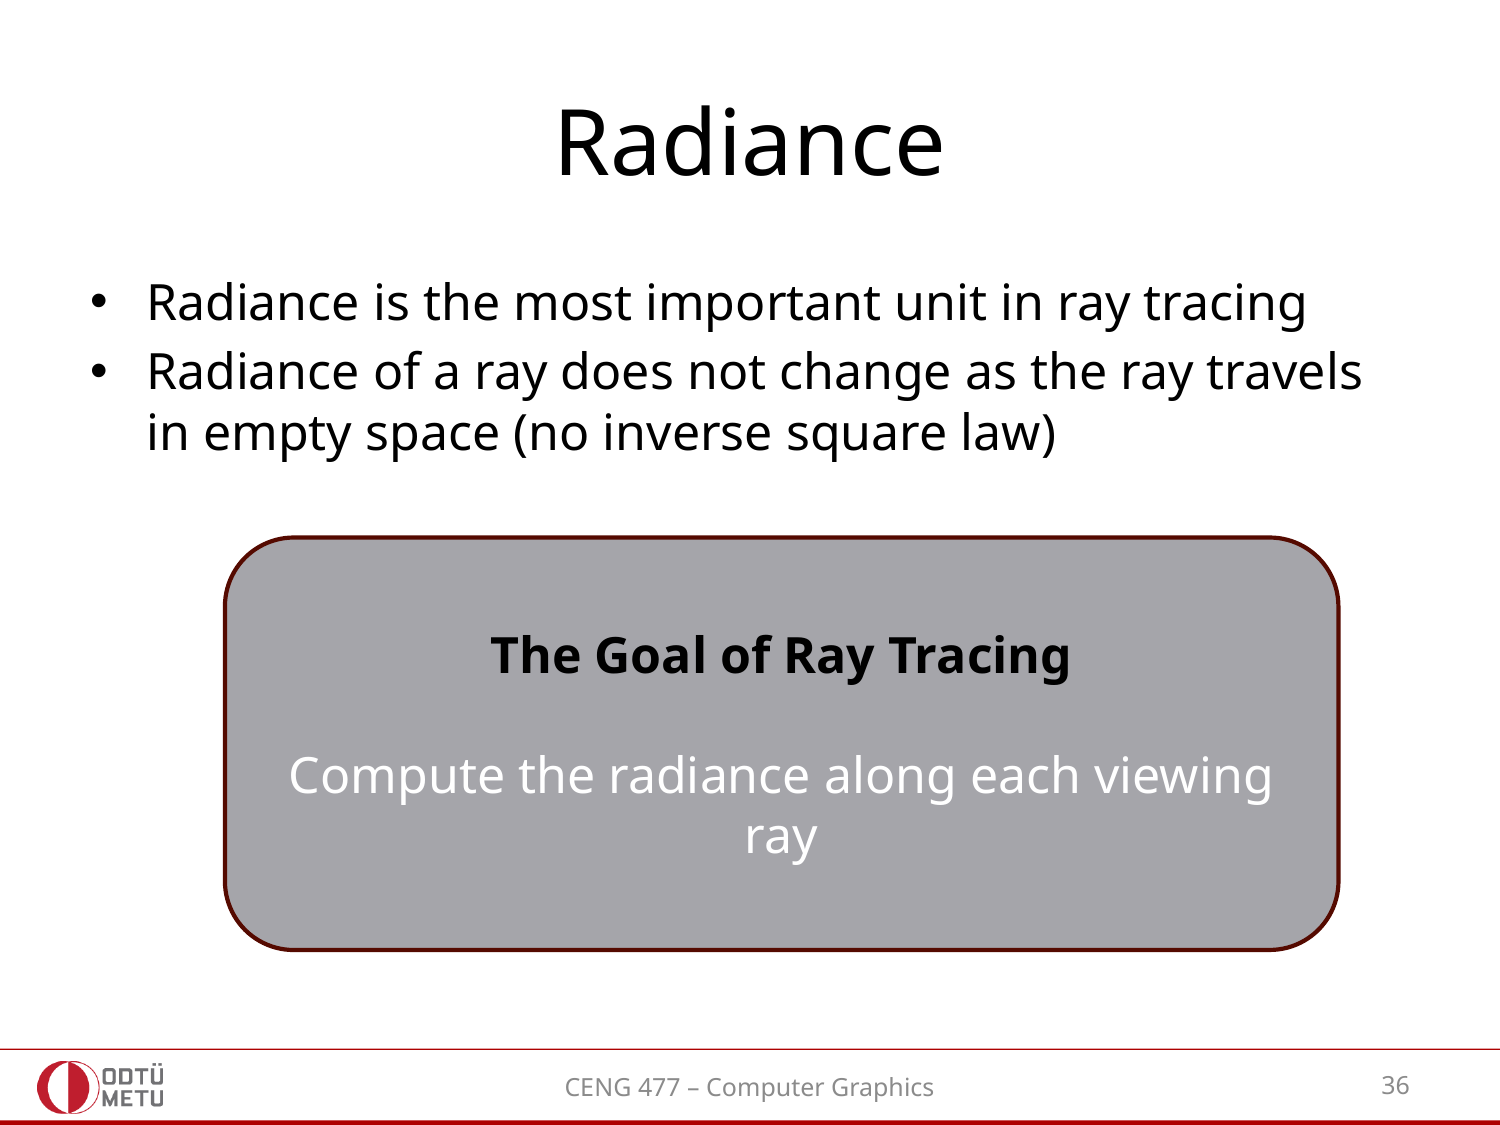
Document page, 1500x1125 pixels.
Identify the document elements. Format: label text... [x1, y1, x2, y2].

text_box The Goal of Ray Tracing Compute the radiance along each viewing ray [222, 535, 1341, 953]
list Radiance is the most important unit in ray tracing Radiance of a ray does not change as the ray travels in empty space (no inverse square law) [75, 262, 1425, 1005]
slide_number 36 [1074, 1056, 1425, 1117]
picture [37, 1061, 163, 1114]
footer CENG 477 – Computer Graphics [512, 1056, 988, 1117]
title Radiance [75, 45, 1425, 233]
